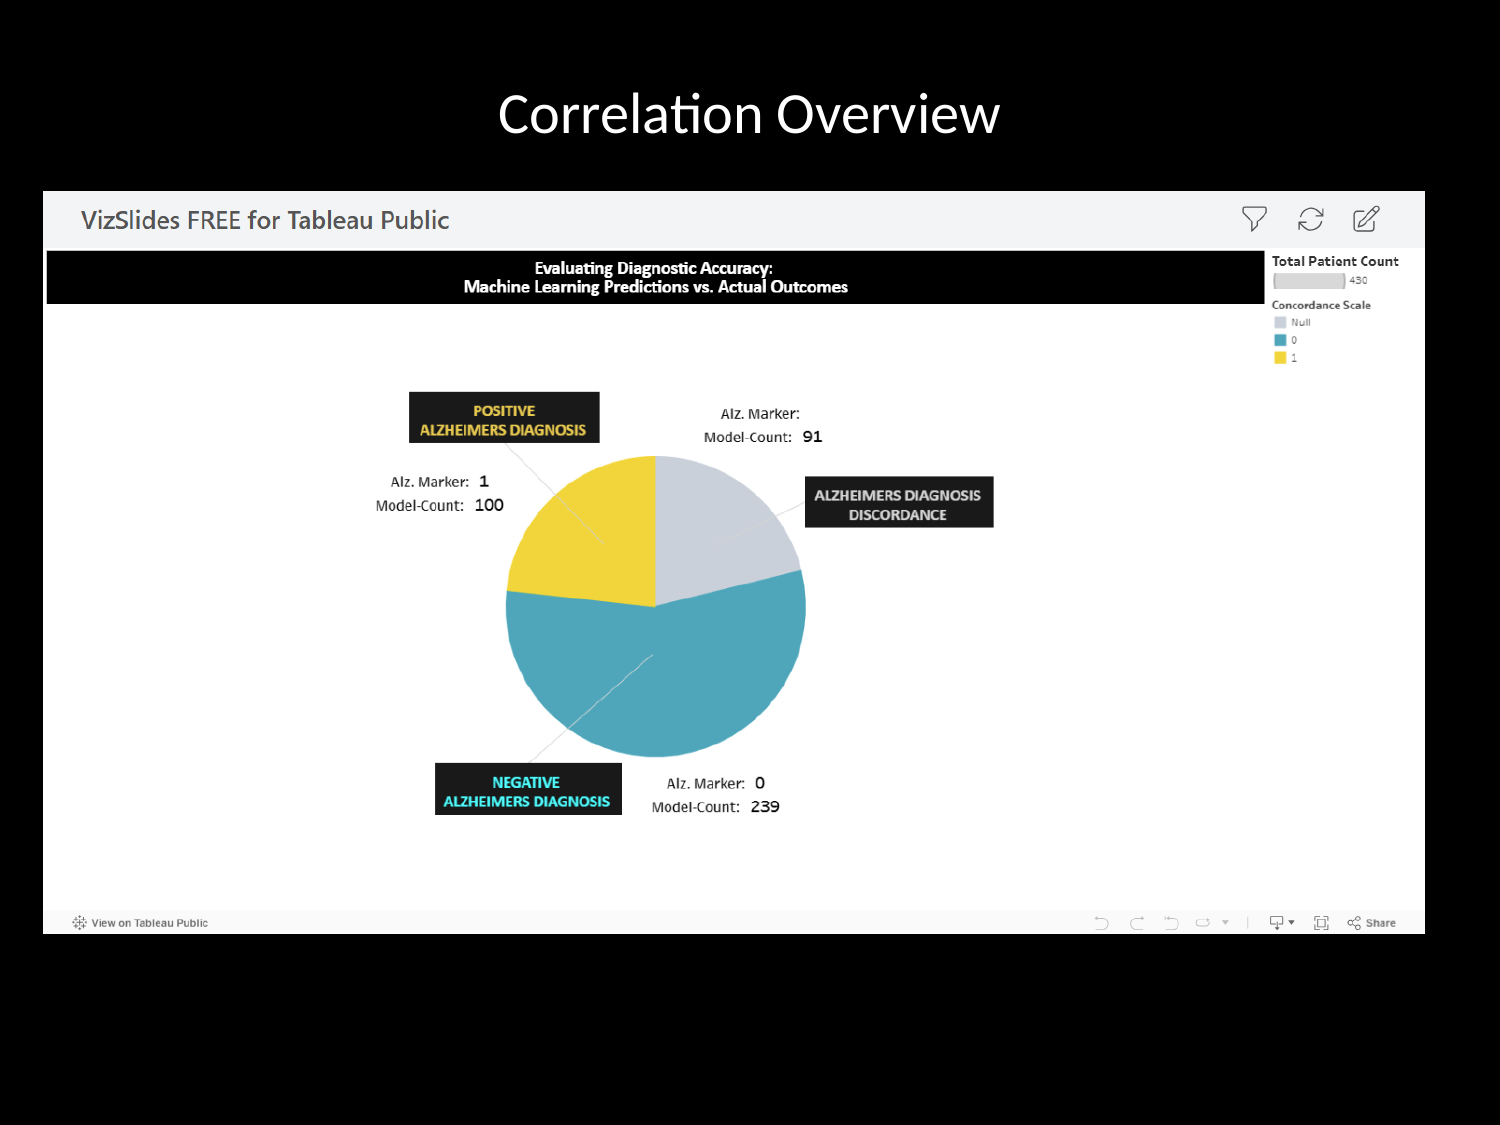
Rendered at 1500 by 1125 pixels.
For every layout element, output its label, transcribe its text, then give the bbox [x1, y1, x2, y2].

picture [43, 191, 1425, 934]
title Correlation Overview [75, 45, 1425, 176]
